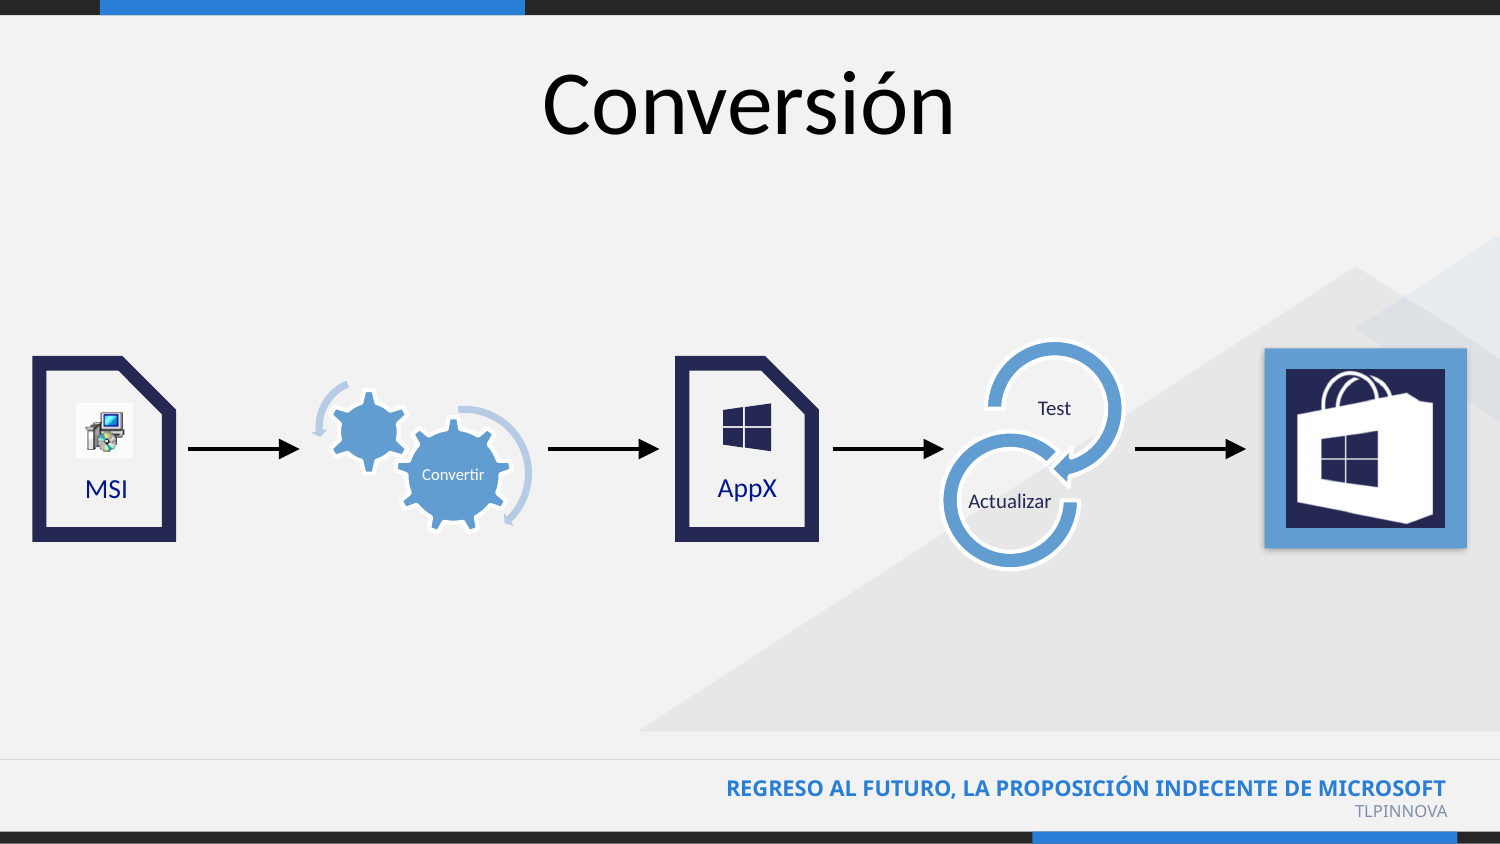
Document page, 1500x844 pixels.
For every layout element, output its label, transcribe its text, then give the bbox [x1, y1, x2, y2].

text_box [1264, 348, 1468, 549]
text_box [244, 341, 567, 557]
title Conversión [33, 35, 1468, 147]
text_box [857, 328, 1219, 570]
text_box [674, 355, 820, 543]
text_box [32, 355, 177, 543]
